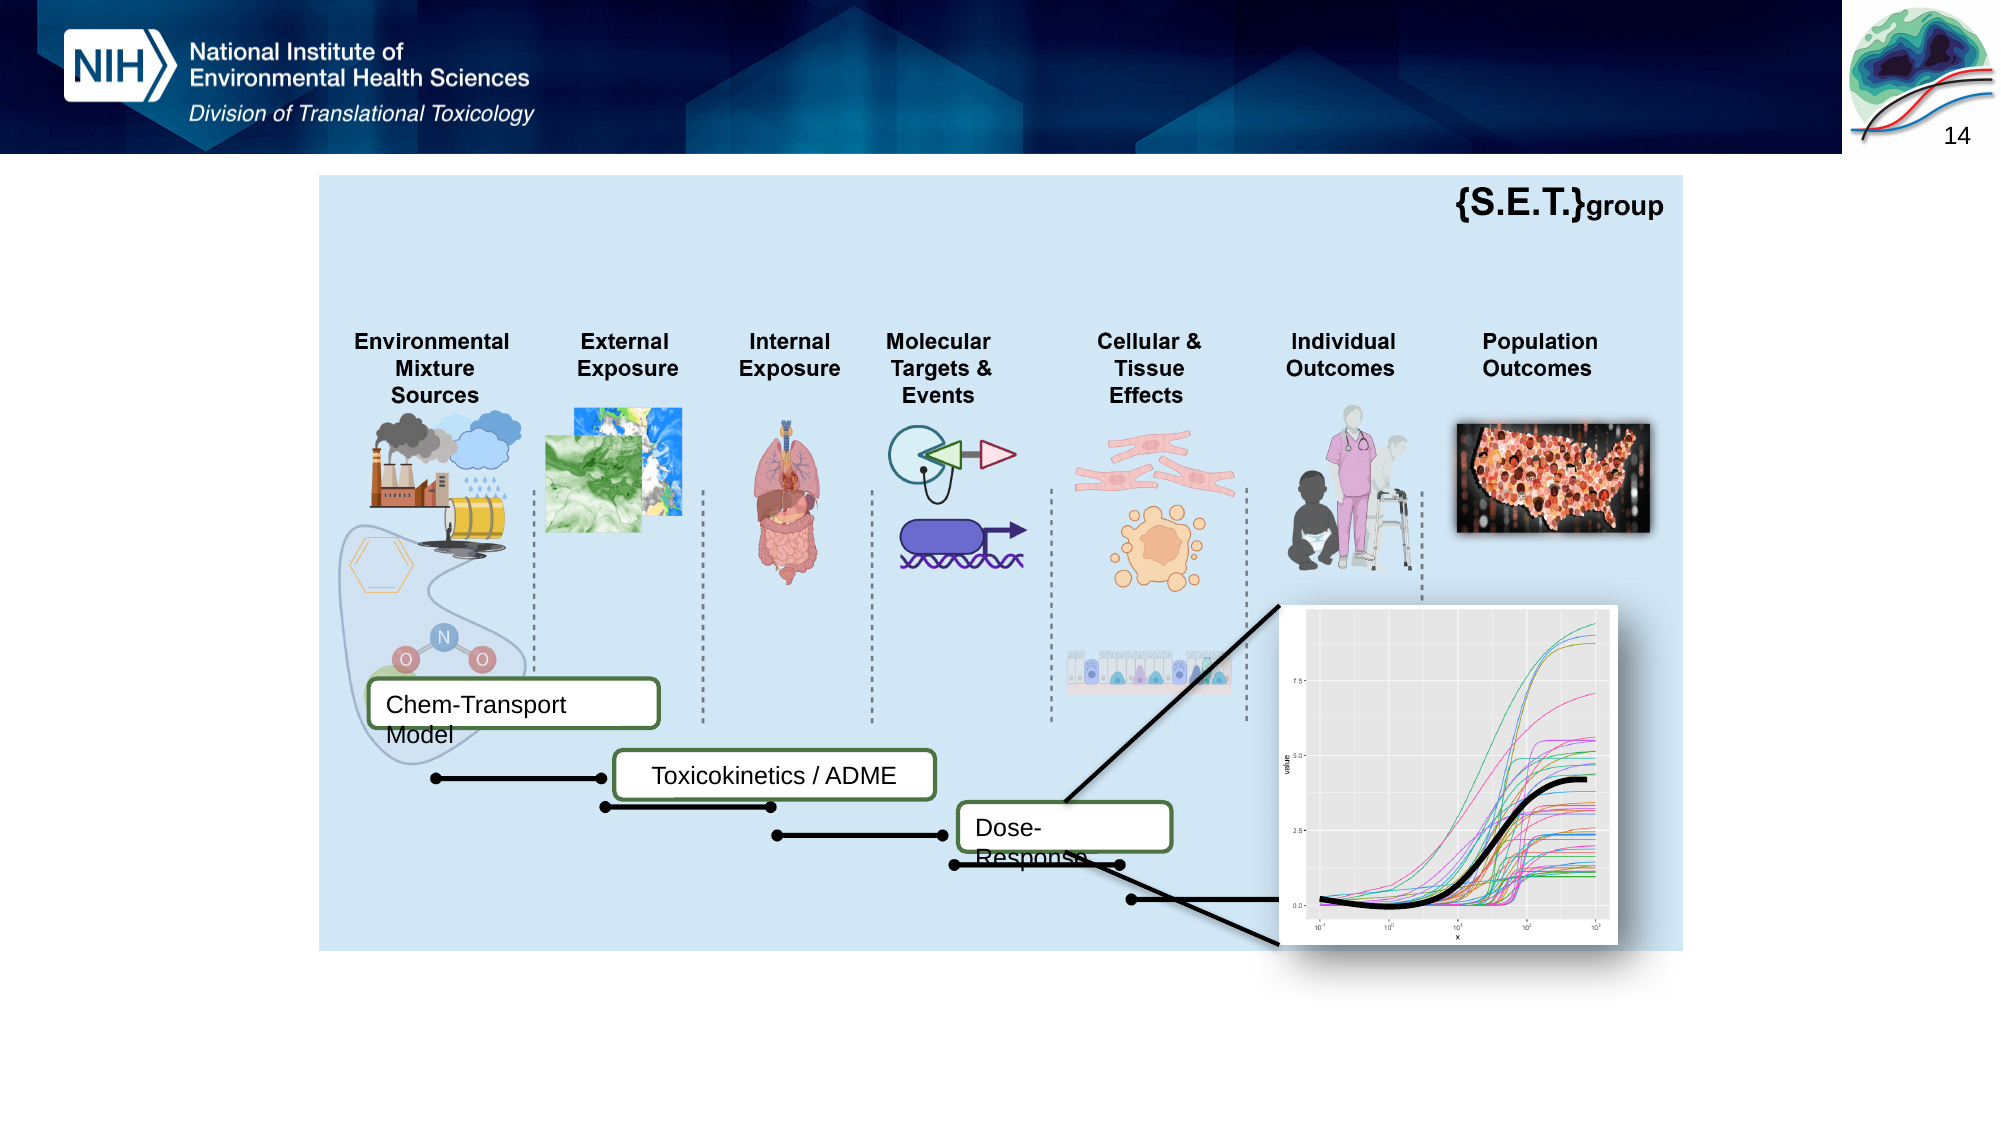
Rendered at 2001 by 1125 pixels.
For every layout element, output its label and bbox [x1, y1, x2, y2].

picture [317, 174, 1683, 951]
text_box [1064, 605, 1619, 946]
picture [0, 0, 2000, 159]
